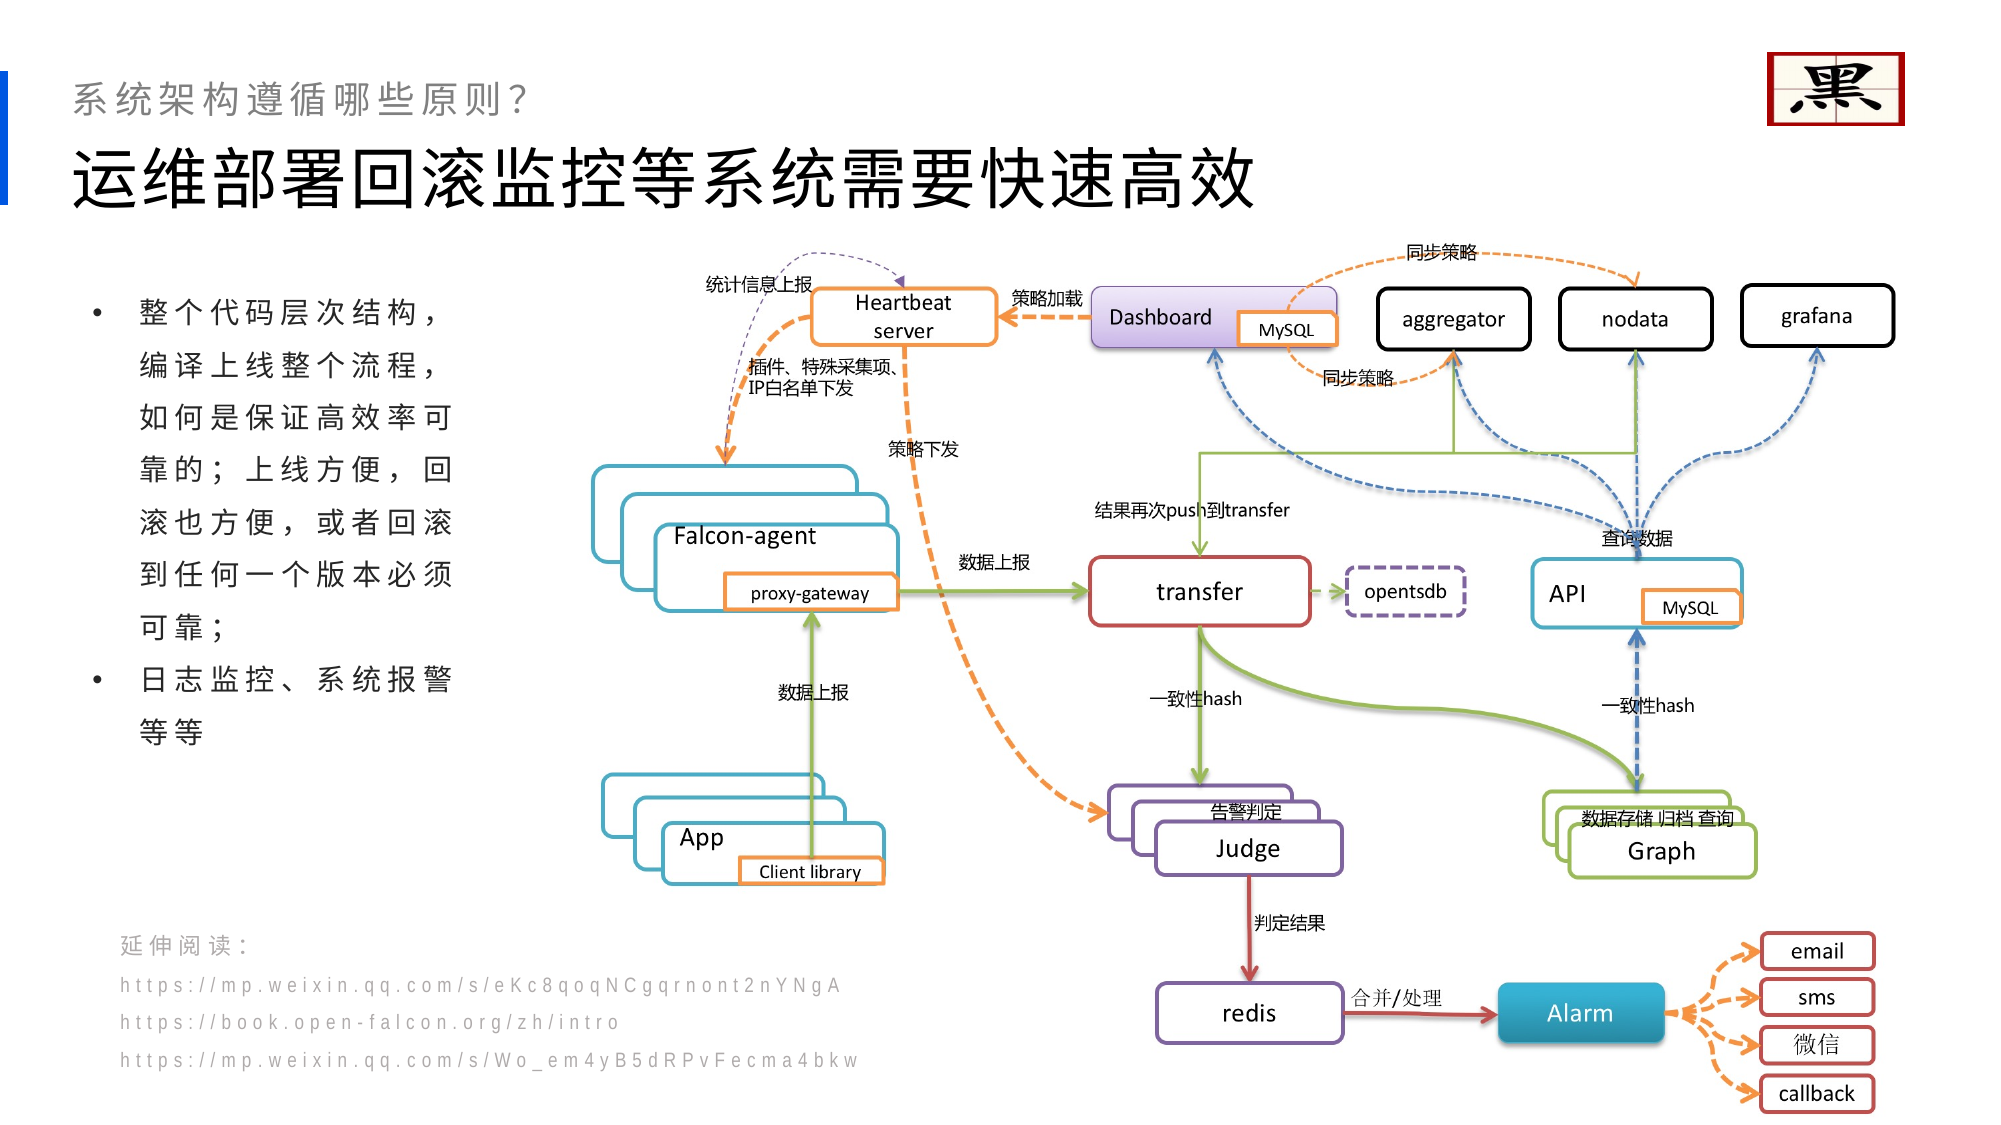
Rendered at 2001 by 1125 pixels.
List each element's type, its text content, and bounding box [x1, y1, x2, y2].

picture [1767, 52, 1905, 120]
text_box 延伸阅读： https://mp.weixin.qq.com/s/eKc8qoqNCgqrnont2nYNgA https://book.open-falcon.org/zh/intro https://mp.weixin.qq.com/s/Wo_em4yB5dRPvFecma4bkw [105, 910, 566, 1079]
text_box 运维部署回滚监控等系统需要快速高效 [56, 120, 1907, 220]
picture [566, 223, 1913, 1119]
text_box 整个代码层次结构，编译上线整个流程，如何是保证高效率可靠的；上线方便，回滚也方便，或者回滚到任何一个版本必须可靠； 日志监控、系统报警等等 [77, 269, 507, 757]
text_box 系统架构遵循哪些原则？ [56, 48, 1629, 121]
text_box [0, 71, 8, 205]
